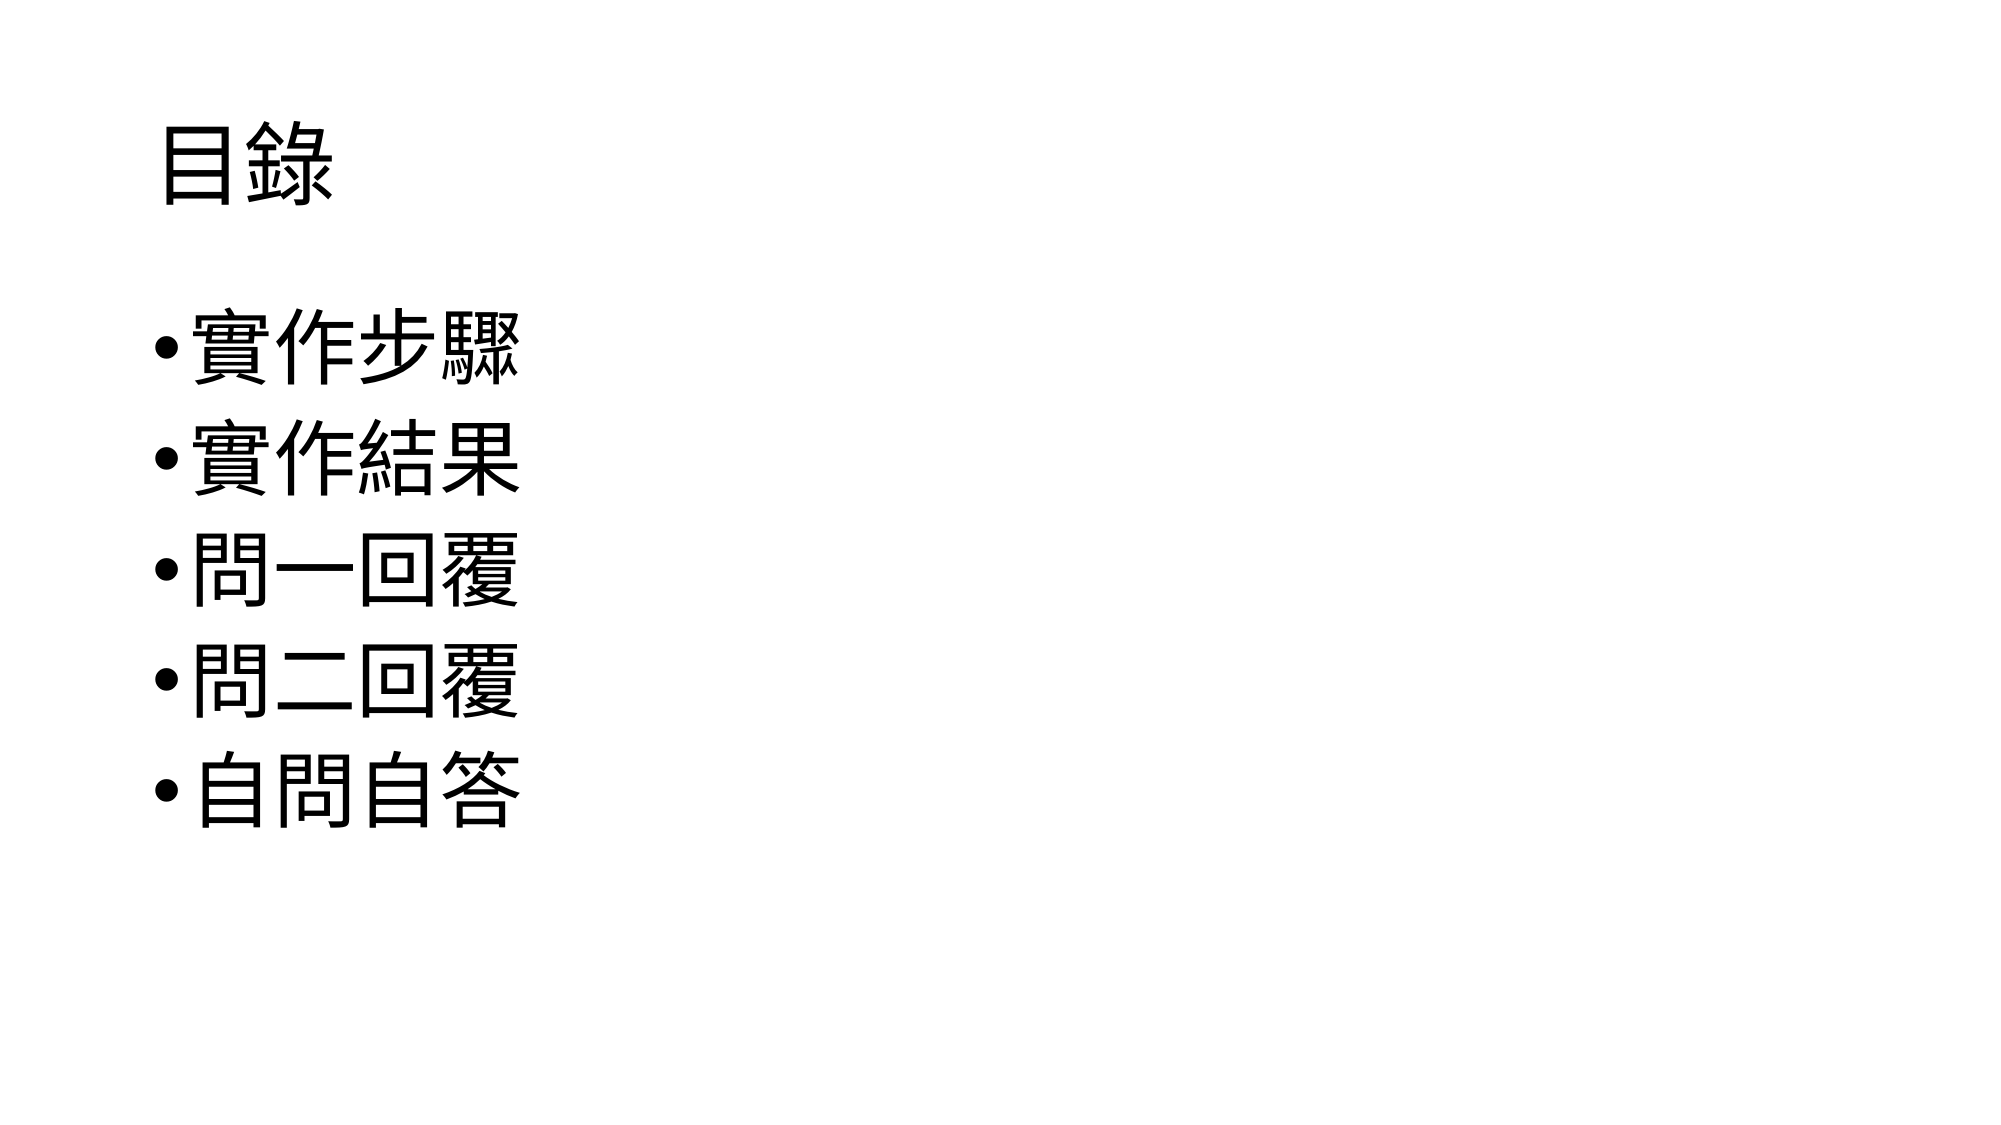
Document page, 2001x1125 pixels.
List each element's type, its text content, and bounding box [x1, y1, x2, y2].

title 目錄 [137, 59, 1863, 278]
list 實作步驟 實作結果 問一回覆 問二回覆 自問自答 [137, 299, 1863, 1014]
